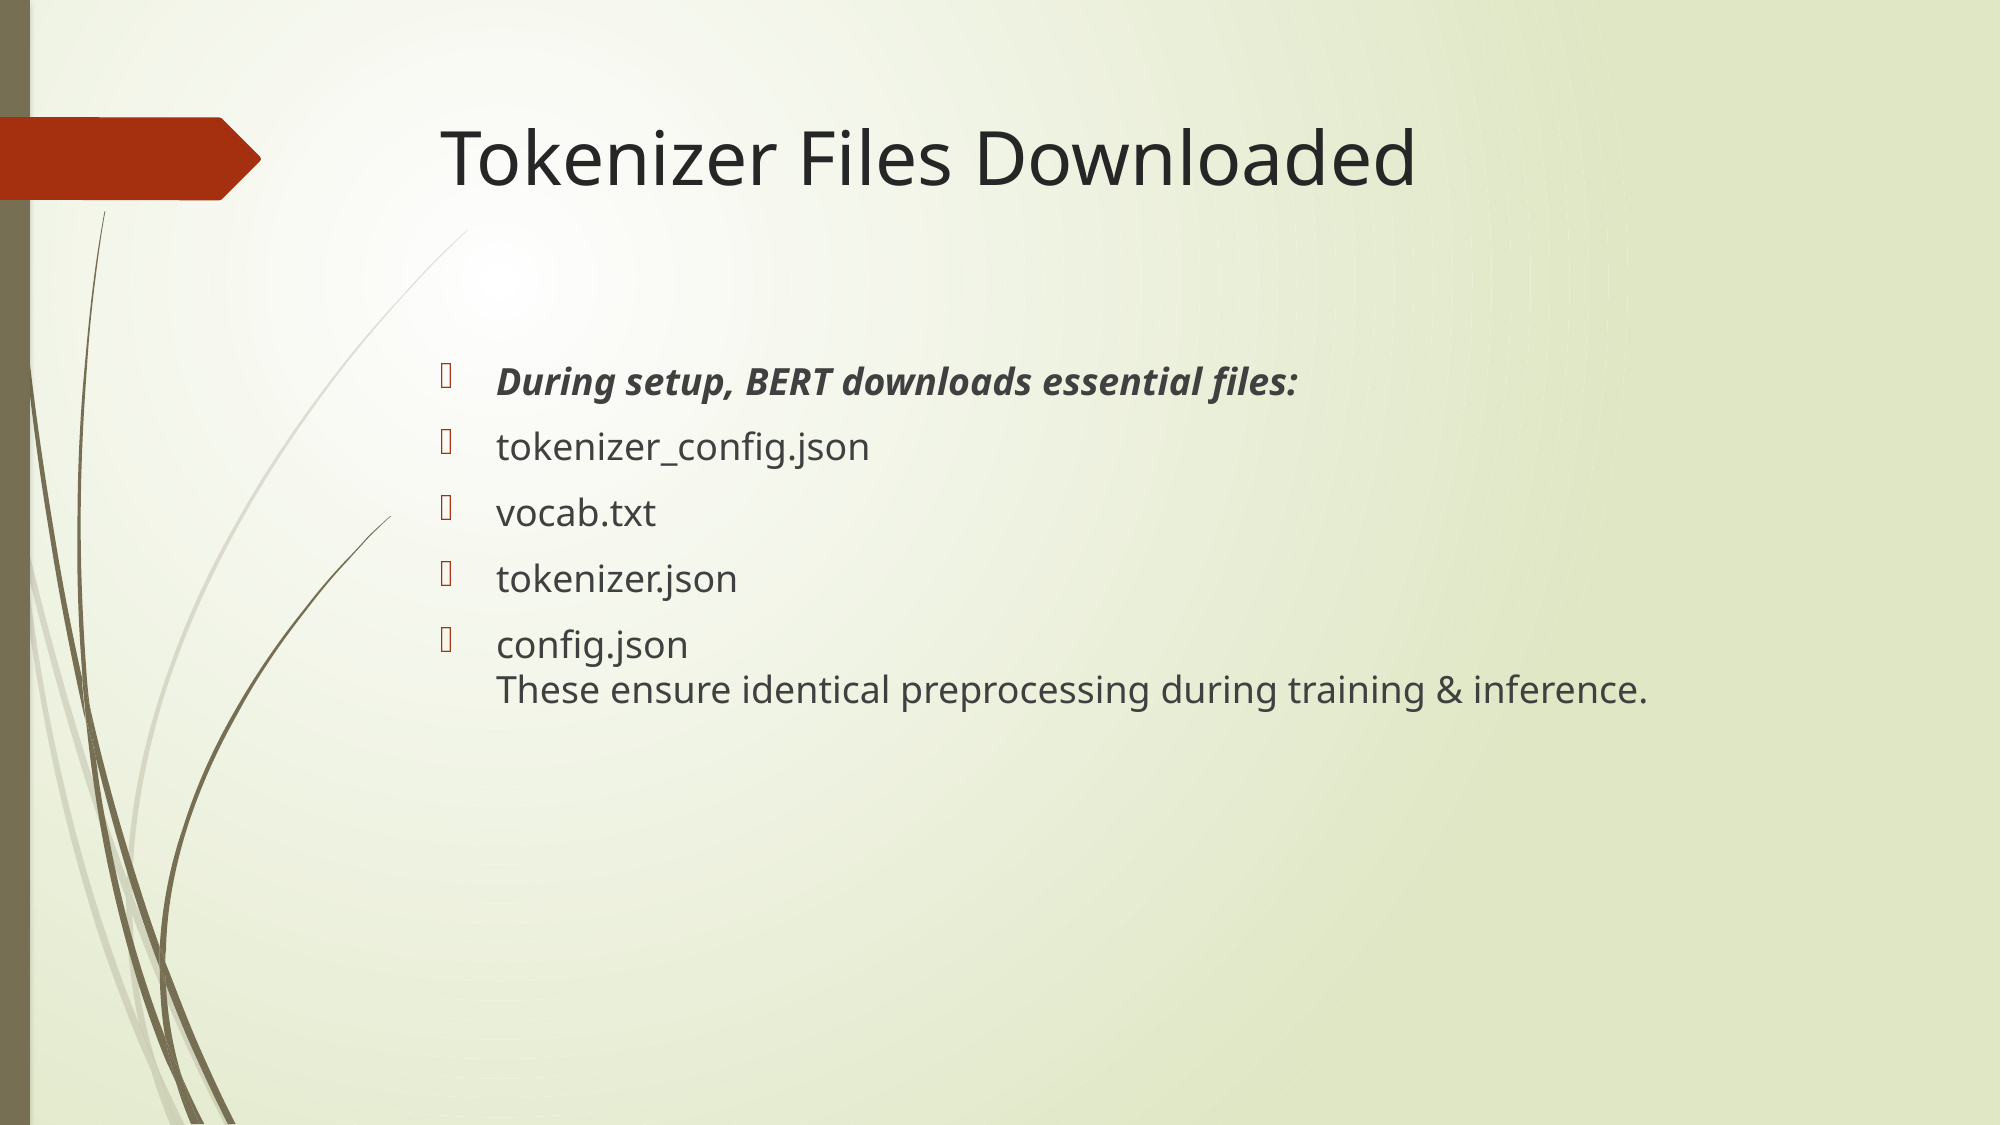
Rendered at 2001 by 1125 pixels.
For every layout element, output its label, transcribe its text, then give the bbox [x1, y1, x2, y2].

list During setup, BERT downloads essential files: tokenizer_config.json vocab.txt tokenizer.json config.json These ensure identical preprocessing during training & inference. [424, 350, 1888, 970]
title Tokenizer Files Downloaded [425, 102, 1888, 313]
